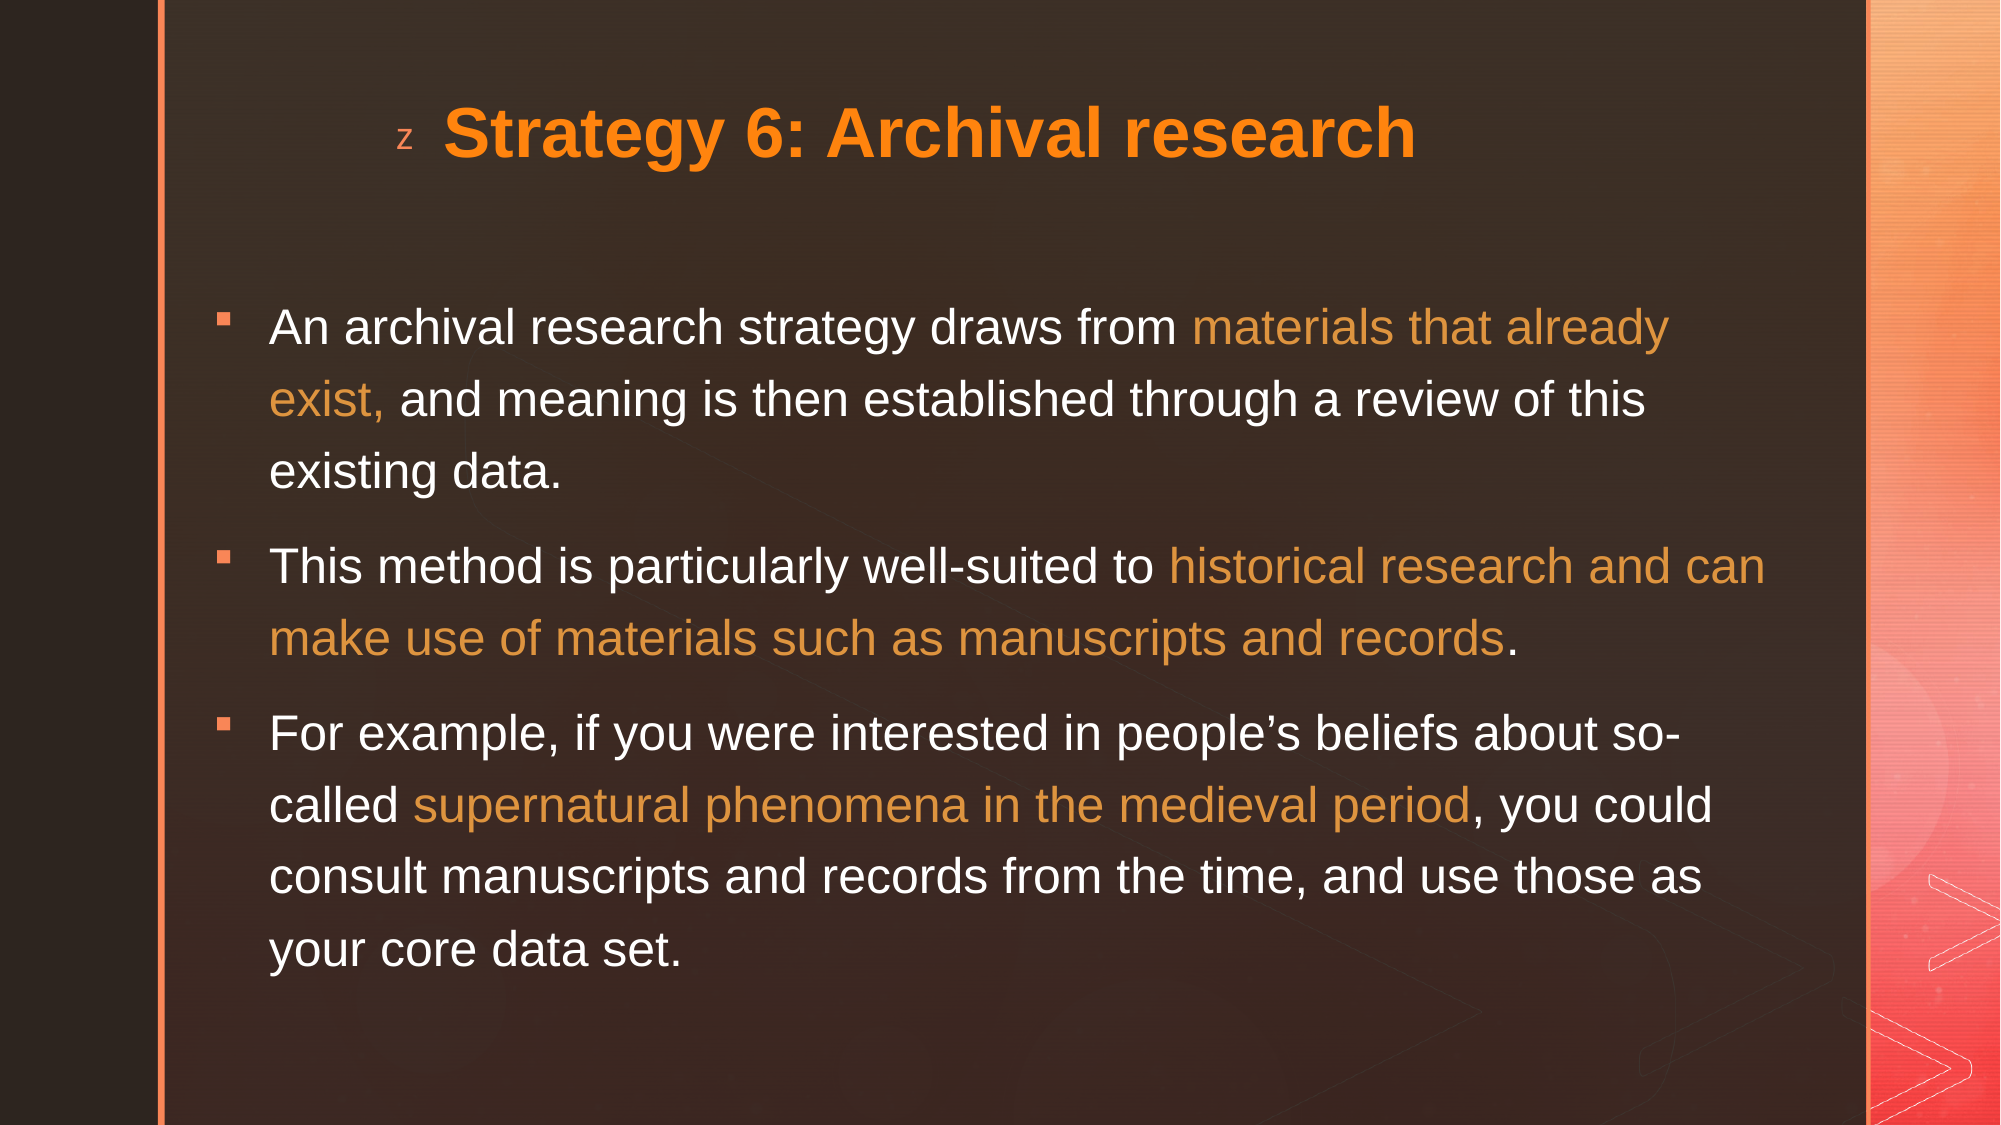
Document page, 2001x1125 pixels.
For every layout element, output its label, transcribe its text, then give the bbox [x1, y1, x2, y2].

picture [1871, 0, 2001, 1125]
list An archival research strategy draws from materials that already exist, and meaning is then established through a review of this existing data. This method is particularly well-suited to historical research and can make use of materials such as manuscripts and records. For example, if you were interested in people’s beliefs about so-called supernatural phenomena in the medieval period, you could consult manuscripts and records from the time, and use those as your core data set. [197, 228, 1809, 1125]
title Strategy 6: Archival research [428, 88, 1734, 228]
